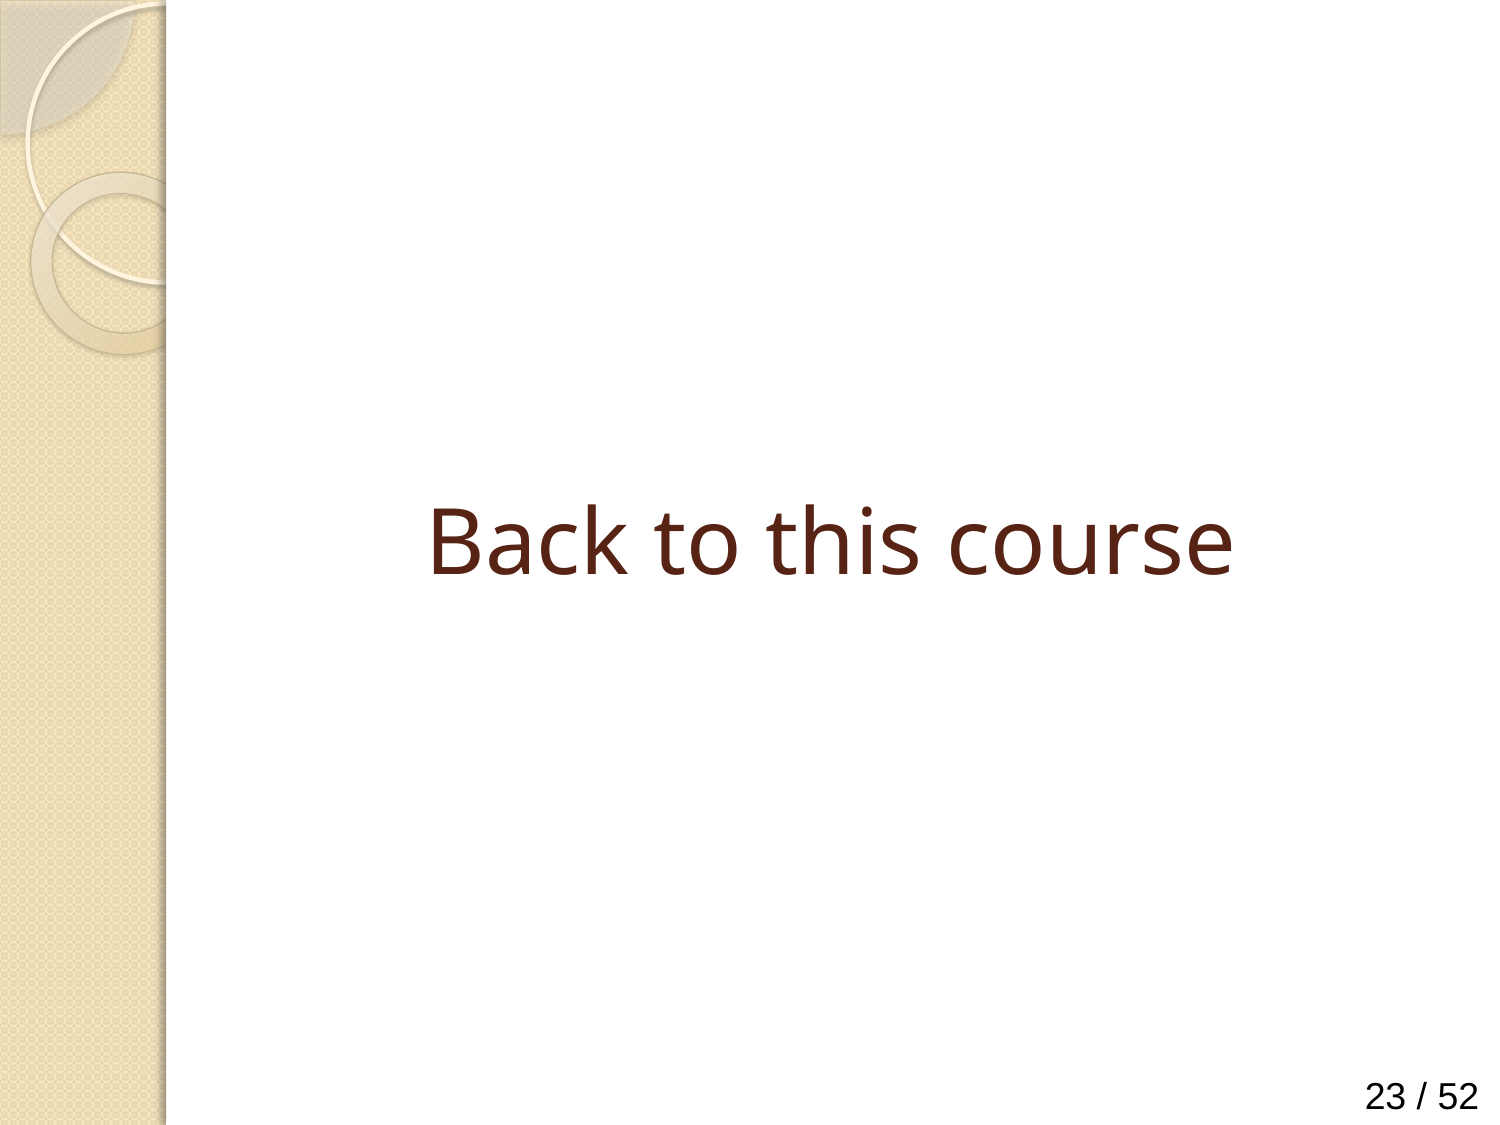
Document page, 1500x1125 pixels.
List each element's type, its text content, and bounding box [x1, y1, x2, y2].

text_box Back to this course [162, 337, 1500, 600]
